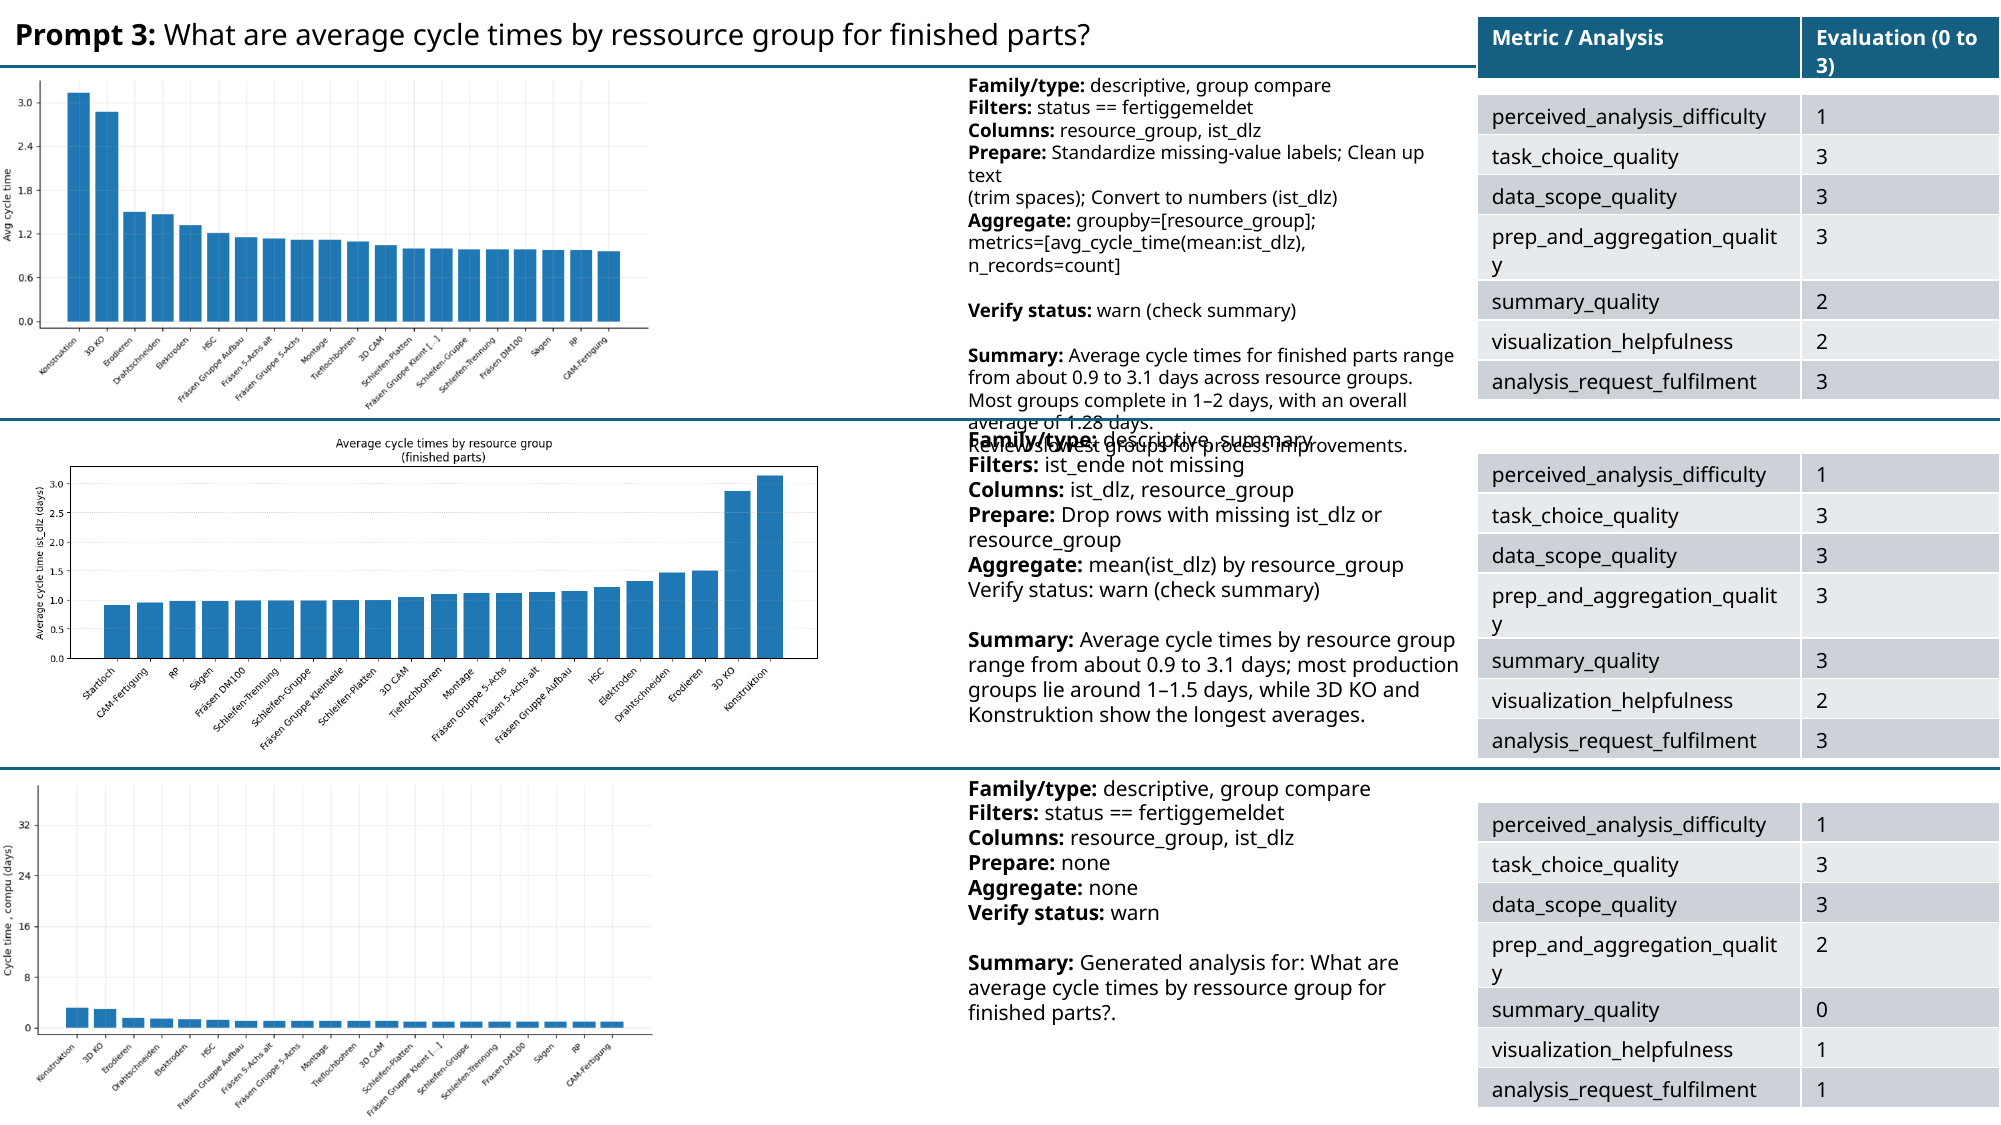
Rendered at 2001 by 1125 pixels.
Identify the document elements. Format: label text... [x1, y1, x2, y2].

text_box Prompt 3: What are average cycle times by ressource group for finished parts? [0, 9, 1429, 59]
table_header perceived_analysis_difficulty [1478, 803, 1800, 841]
table_header Metric / Analysis [1478, 67, 1800, 78]
picture [0, 779, 655, 1120]
table_cell 1 [1802, 1028, 1999, 1067]
table_cell data_scope_quality [1478, 883, 1800, 922]
table_cell 2 [1802, 281, 1999, 319]
table_cell visualization_helpfulness [1478, 321, 1800, 359]
table_header Evaluation (0 to 3) [1802, 67, 1999, 78]
table_cell 3 [1802, 574, 1999, 637]
table_cell 3 [1802, 361, 1999, 399]
table_cell 0 [1802, 988, 1999, 1027]
text_box Family/type: descriptive, group compare Filters: status == fertiggemeldet Columns: resource_group, ist_dlz Prepare: none Aggregate: none Verify status: warn Summary: Generated analysis for: What are average cycle times by ressource group for finished parts?. [953, 770, 1477, 1058]
table_cell 3 [1802, 215, 1999, 279]
table_cell 3 [1802, 719, 1999, 758]
table_header 1 [1802, 803, 1999, 841]
text_box Family/type: descriptive, group compare Filters: status == fertiggemeldet Columns: resource_group, ist_dlz Prepare: Standardize missing-value labels; Clean up text (trim spaces); Convert to numbers (ist_dlz) Aggregate: groupby=[resource_group]; metrics=[avg_cycle_time(mean:ist_dlz), n_records=count] Verify status: warn (check summary) Summary: Average cycle times for finished parts range from about 0.9 to 3.1 days across resource groups. Most groups complete in 1–2 days, with an overall average of 1.28 days. Review slowest groups for process improvements. [953, 68, 1477, 418]
table_header Metric / Analysis [1478, 17, 1800, 65]
table_header 1 [1802, 95, 1999, 134]
table_cell visualization_helpfulness [1478, 1028, 1800, 1067]
picture [0, 75, 655, 412]
table_cell analysis_request_fulfilment [1478, 1068, 1800, 1107]
table_cell prep_and_aggregation_quality [1478, 923, 1800, 987]
table_cell prep_and_aggregation_quality [1478, 574, 1800, 637]
table_cell 2 [1802, 923, 1999, 987]
table_header perceived_analysis_difficulty [1478, 95, 1800, 134]
table_cell data_scope_quality [1478, 175, 1800, 214]
table_cell 2 [1802, 321, 1999, 359]
table_cell 3 [1802, 883, 1999, 922]
table_cell 1 [1802, 1068, 1999, 1107]
text_box Family/type: descriptive, summary Filters: ist_ende not missing Columns: ist_dlz, resource_group Prepare: Drop rows with missing ist_dlz or resource_group Aggregate: mean(ist_dlz) by resource_group Verify status: warn (check summary) Summary: Average cycle times by resource group range from about 0.9 to 3.1 days; most production groups lie around 1–1.5 days, while 3D KO and Konstruktion show the longest averages. [953, 420, 1477, 734]
table_cell 2 [1802, 679, 1999, 718]
table_cell summary_quality [1478, 281, 1800, 319]
table_header perceived_analysis_difficulty [1478, 454, 1800, 492]
table_cell visualization_helpfulness [1478, 679, 1800, 718]
picture [28, 430, 823, 758]
table_cell analysis_request_fulfilment [1478, 361, 1800, 399]
table_cell summary_quality [1478, 988, 1800, 1027]
table_cell 3 [1802, 843, 1999, 882]
table_cell 3 [1802, 135, 1999, 174]
table_cell task_choice_quality [1478, 135, 1800, 174]
table_cell prep_and_aggregation_quality [1478, 215, 1800, 279]
table_cell task_choice_quality [1478, 494, 1800, 532]
table_cell analysis_request_fulfilment [1478, 719, 1800, 758]
table_cell data_scope_quality [1478, 534, 1800, 572]
table_cell summary_quality [1478, 639, 1800, 678]
table_cell 3 [1802, 494, 1999, 532]
table_header Evaluation (0 to 3) [1802, 17, 1999, 65]
table_cell 3 [1802, 534, 1999, 572]
table_cell 3 [1802, 175, 1999, 214]
table_cell 3 [1802, 639, 1999, 678]
table_cell task_choice_quality [1478, 843, 1800, 882]
table_header 1 [1802, 454, 1999, 492]
